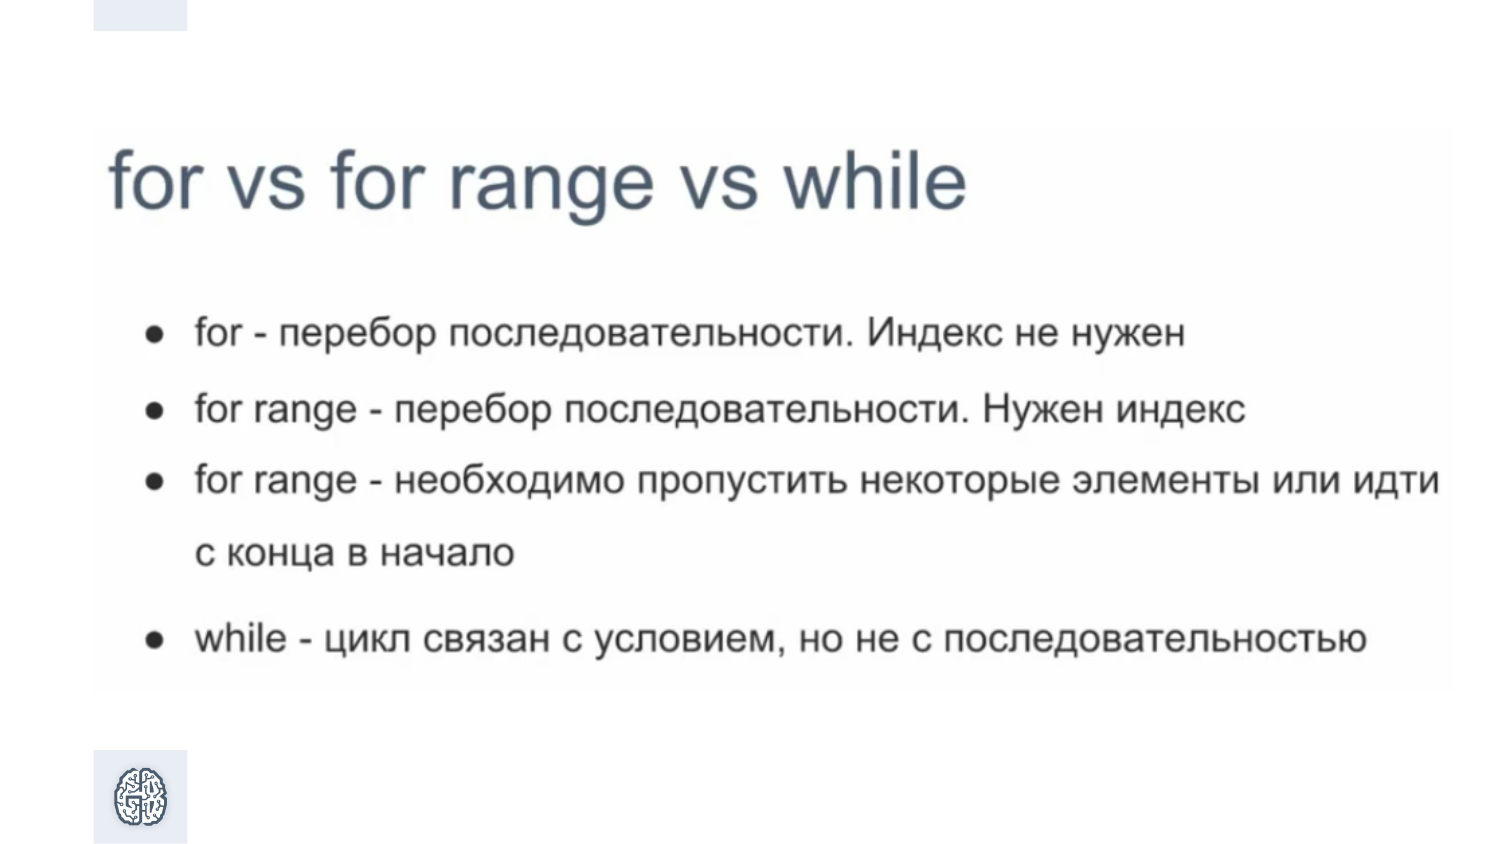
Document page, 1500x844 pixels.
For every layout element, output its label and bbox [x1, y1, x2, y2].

picture [93, 128, 1454, 694]
picture [106, 760, 175, 834]
